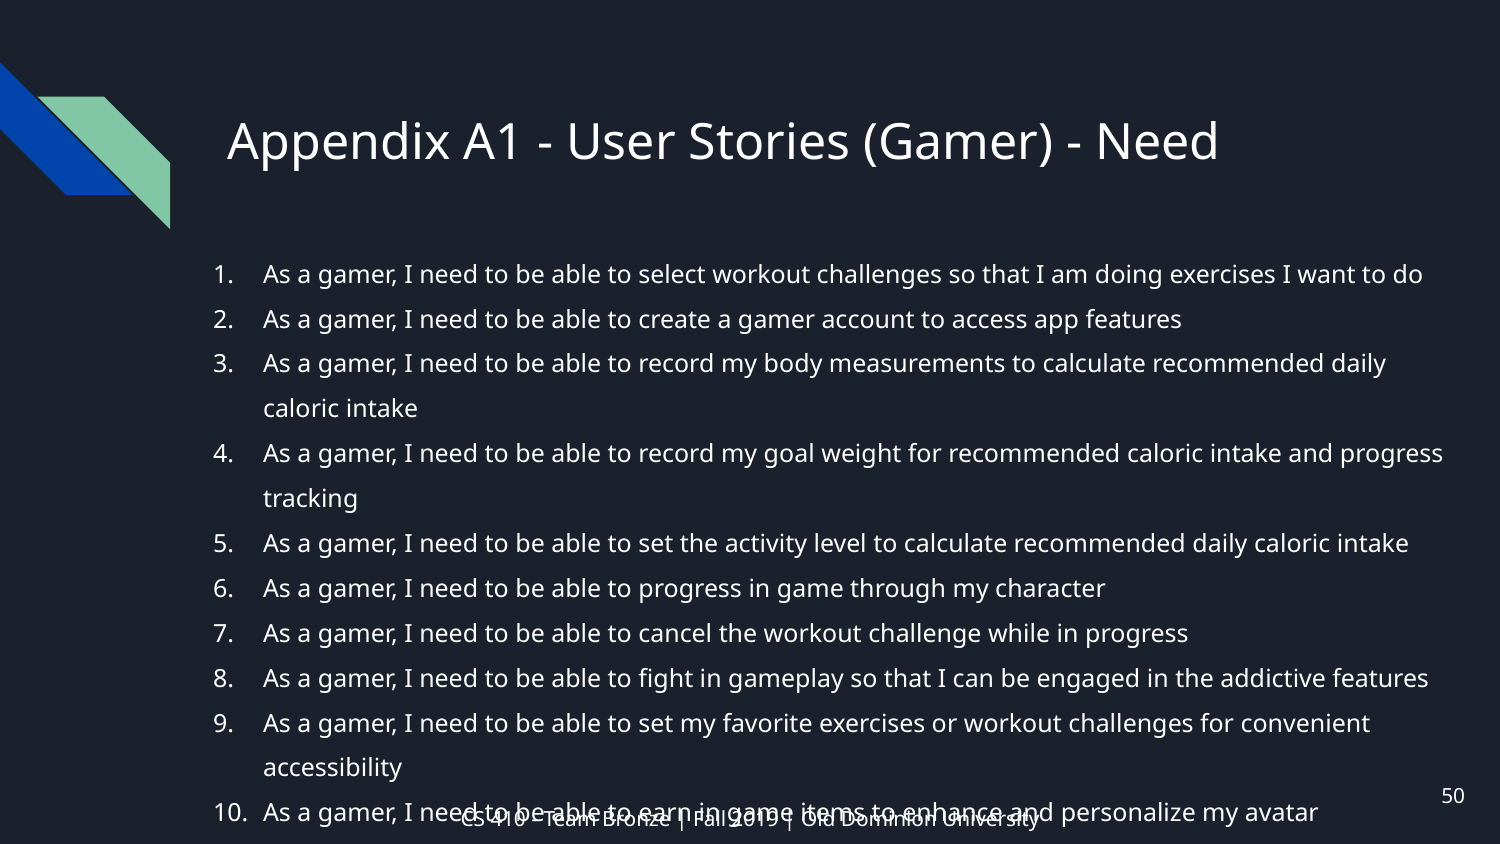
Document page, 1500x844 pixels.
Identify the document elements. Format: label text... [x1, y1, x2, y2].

list As a gamer, I need to be able to select workout challenges so that I am doing exercises I want to do As a gamer, I need to be able to create a gamer account to access app features As a gamer, I need to be able to record my body measurements to calculate recommended daily caloric intake As a gamer, I need to be able to record my goal weight for recommended caloric intake and progress tracking As a gamer, I need to be able to set the activity level to calculate recommended daily caloric intake As a gamer, I need to be able to progress in game through my character As a gamer, I need to be able to cancel the workout challenge while in progress As a gamer, I need to be able to fight in gameplay so that I can be engaged in the addictive features As a gamer, I need to be able to set my favorite exercises or workout challenges for convenient accessibility As a gamer, I need to be able to earn in game items to enhance and personalize my avatar [173, 228, 1468, 776]
slide_number ‹#› [1389, 764, 1480, 830]
title Appendix A1 - User Stories (Gamer) - Need [212, 64, 1368, 215]
text_box CS 410 - Team Bronze | Fall 2019 | Old Dominion University [55, 792, 1445, 844]
